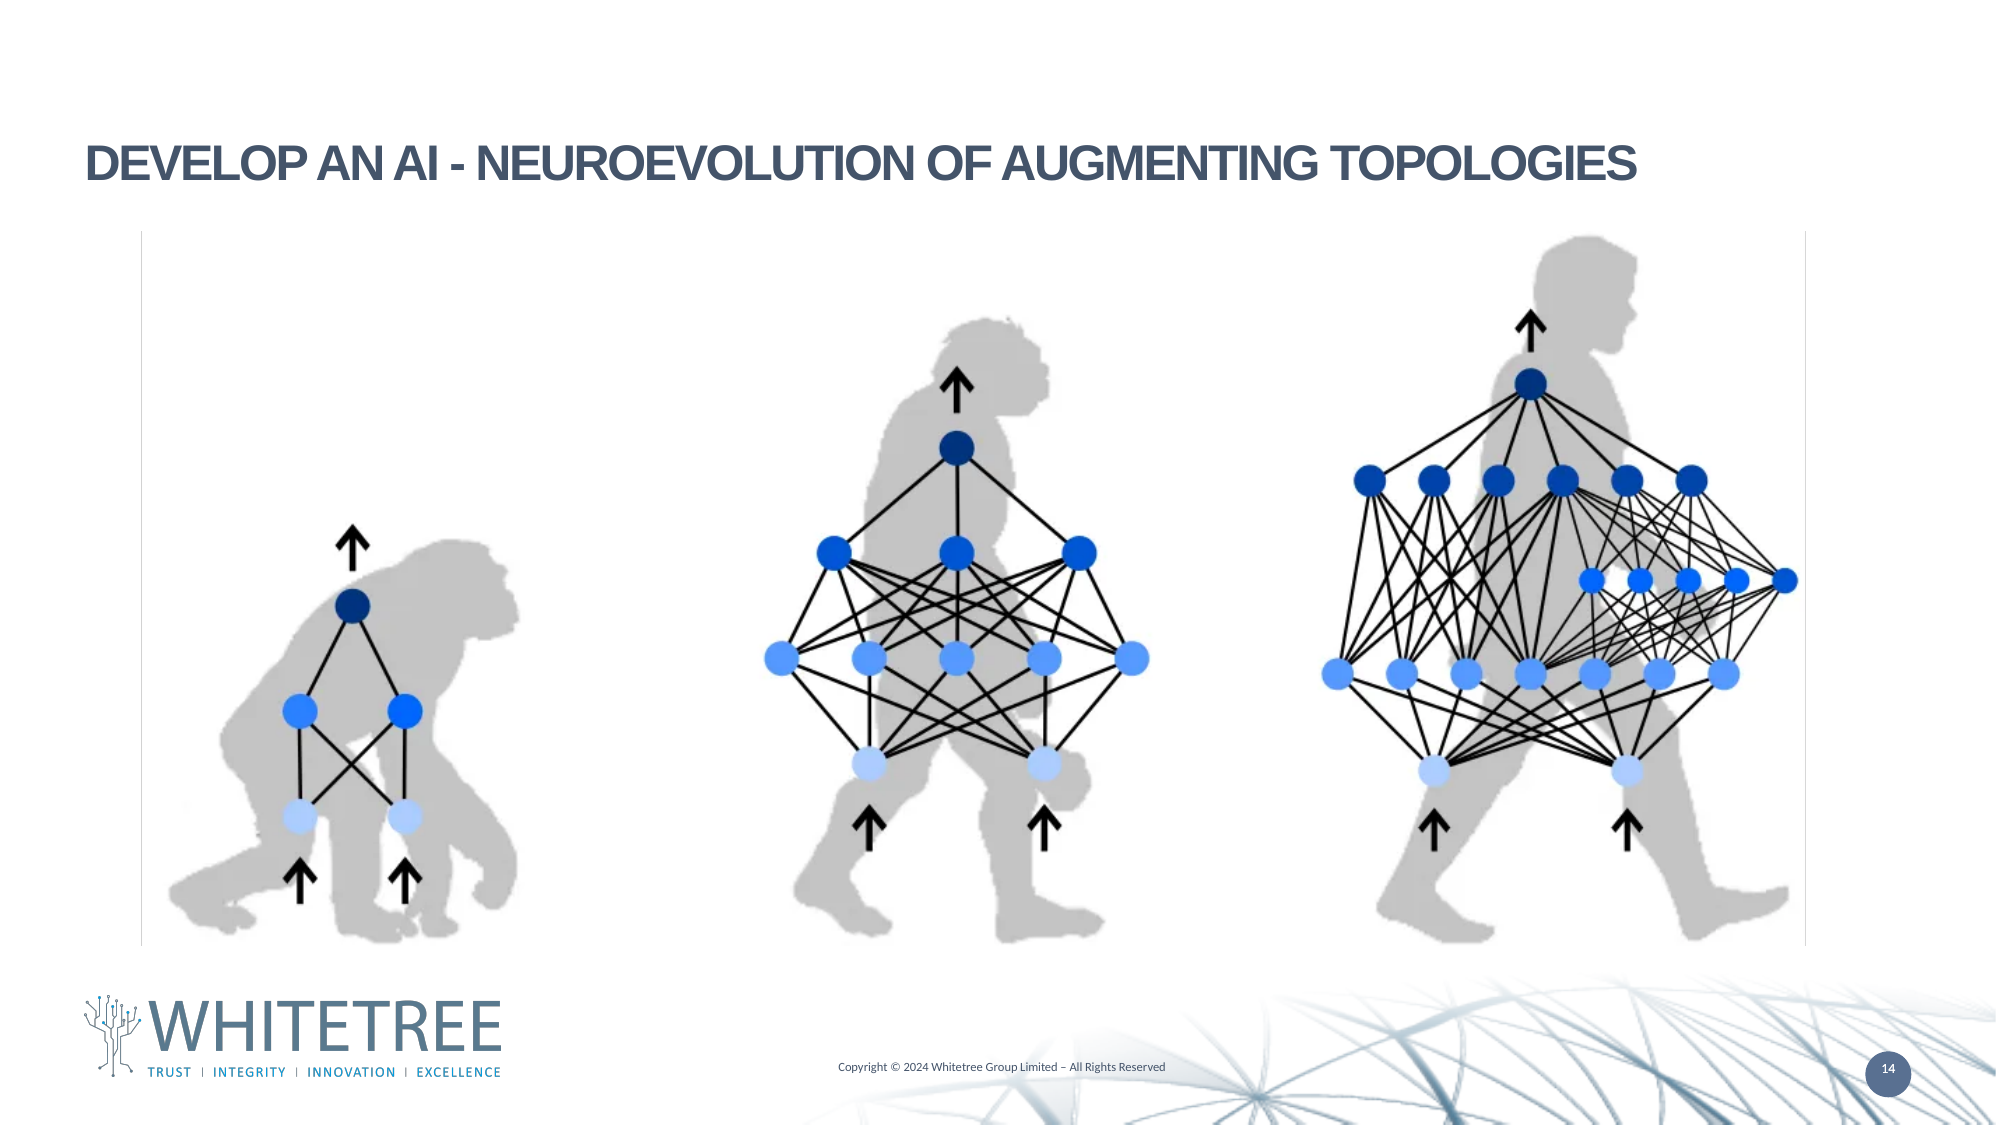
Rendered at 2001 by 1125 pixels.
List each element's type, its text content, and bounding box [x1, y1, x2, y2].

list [122, 231, 1825, 946]
slide_number 14 [1864, 1059, 1913, 1090]
picture [0, 0, 1996, 1125]
title Develop an AI - Neuroevolution of Augmenting Topologies [84, 40, 1914, 192]
